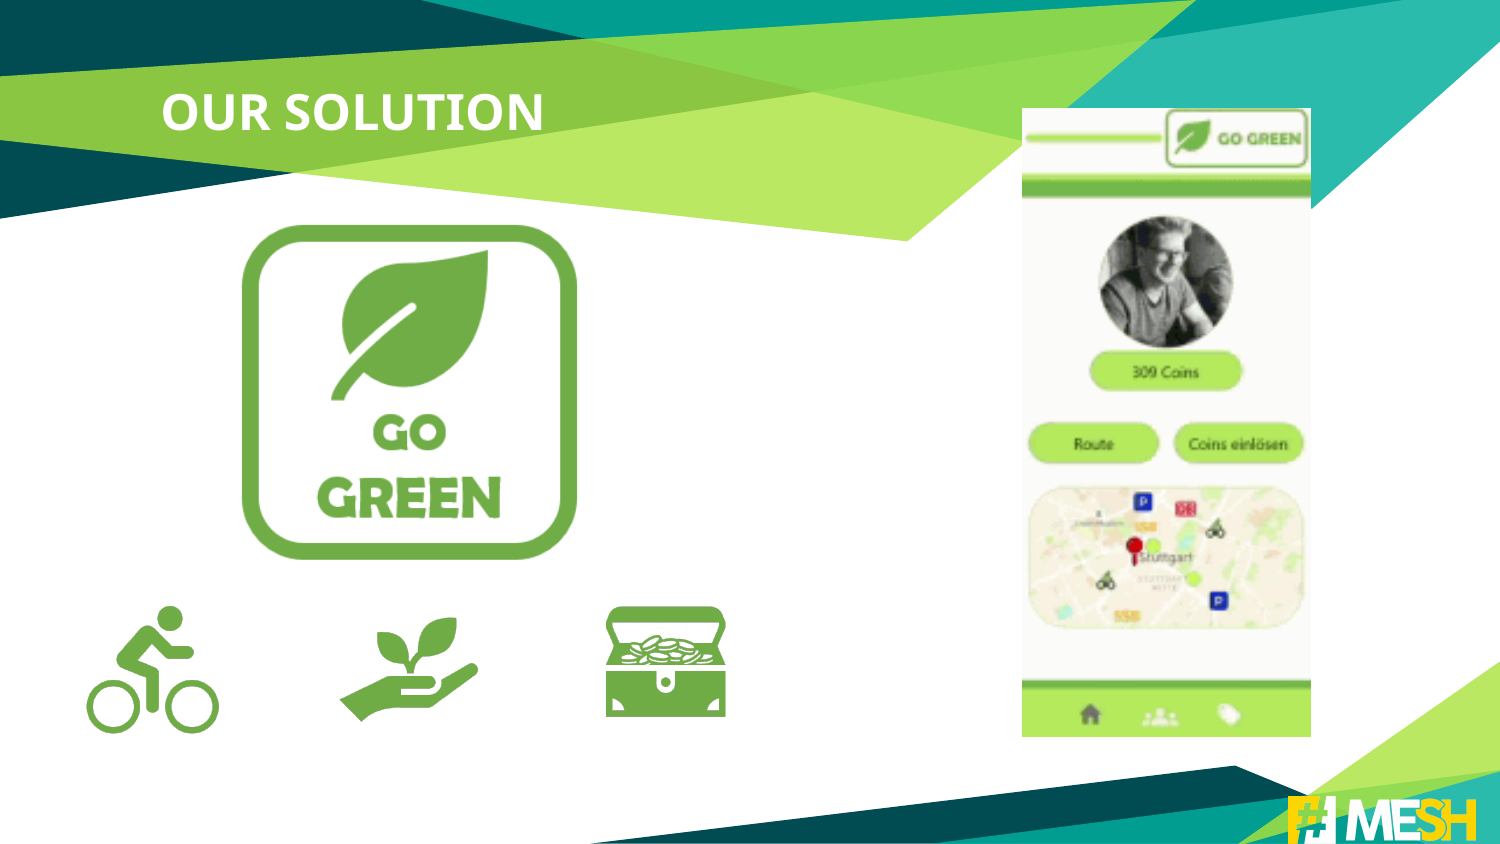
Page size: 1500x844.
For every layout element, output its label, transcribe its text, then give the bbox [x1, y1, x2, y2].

picture [77, 593, 228, 745]
picture [333, 593, 484, 745]
picture [1021, 108, 1311, 737]
picture [1287, 795, 1476, 844]
picture [589, 586, 741, 737]
picture [229, 212, 588, 572]
title OUR SOLUTION [145, 65, 1355, 206]
